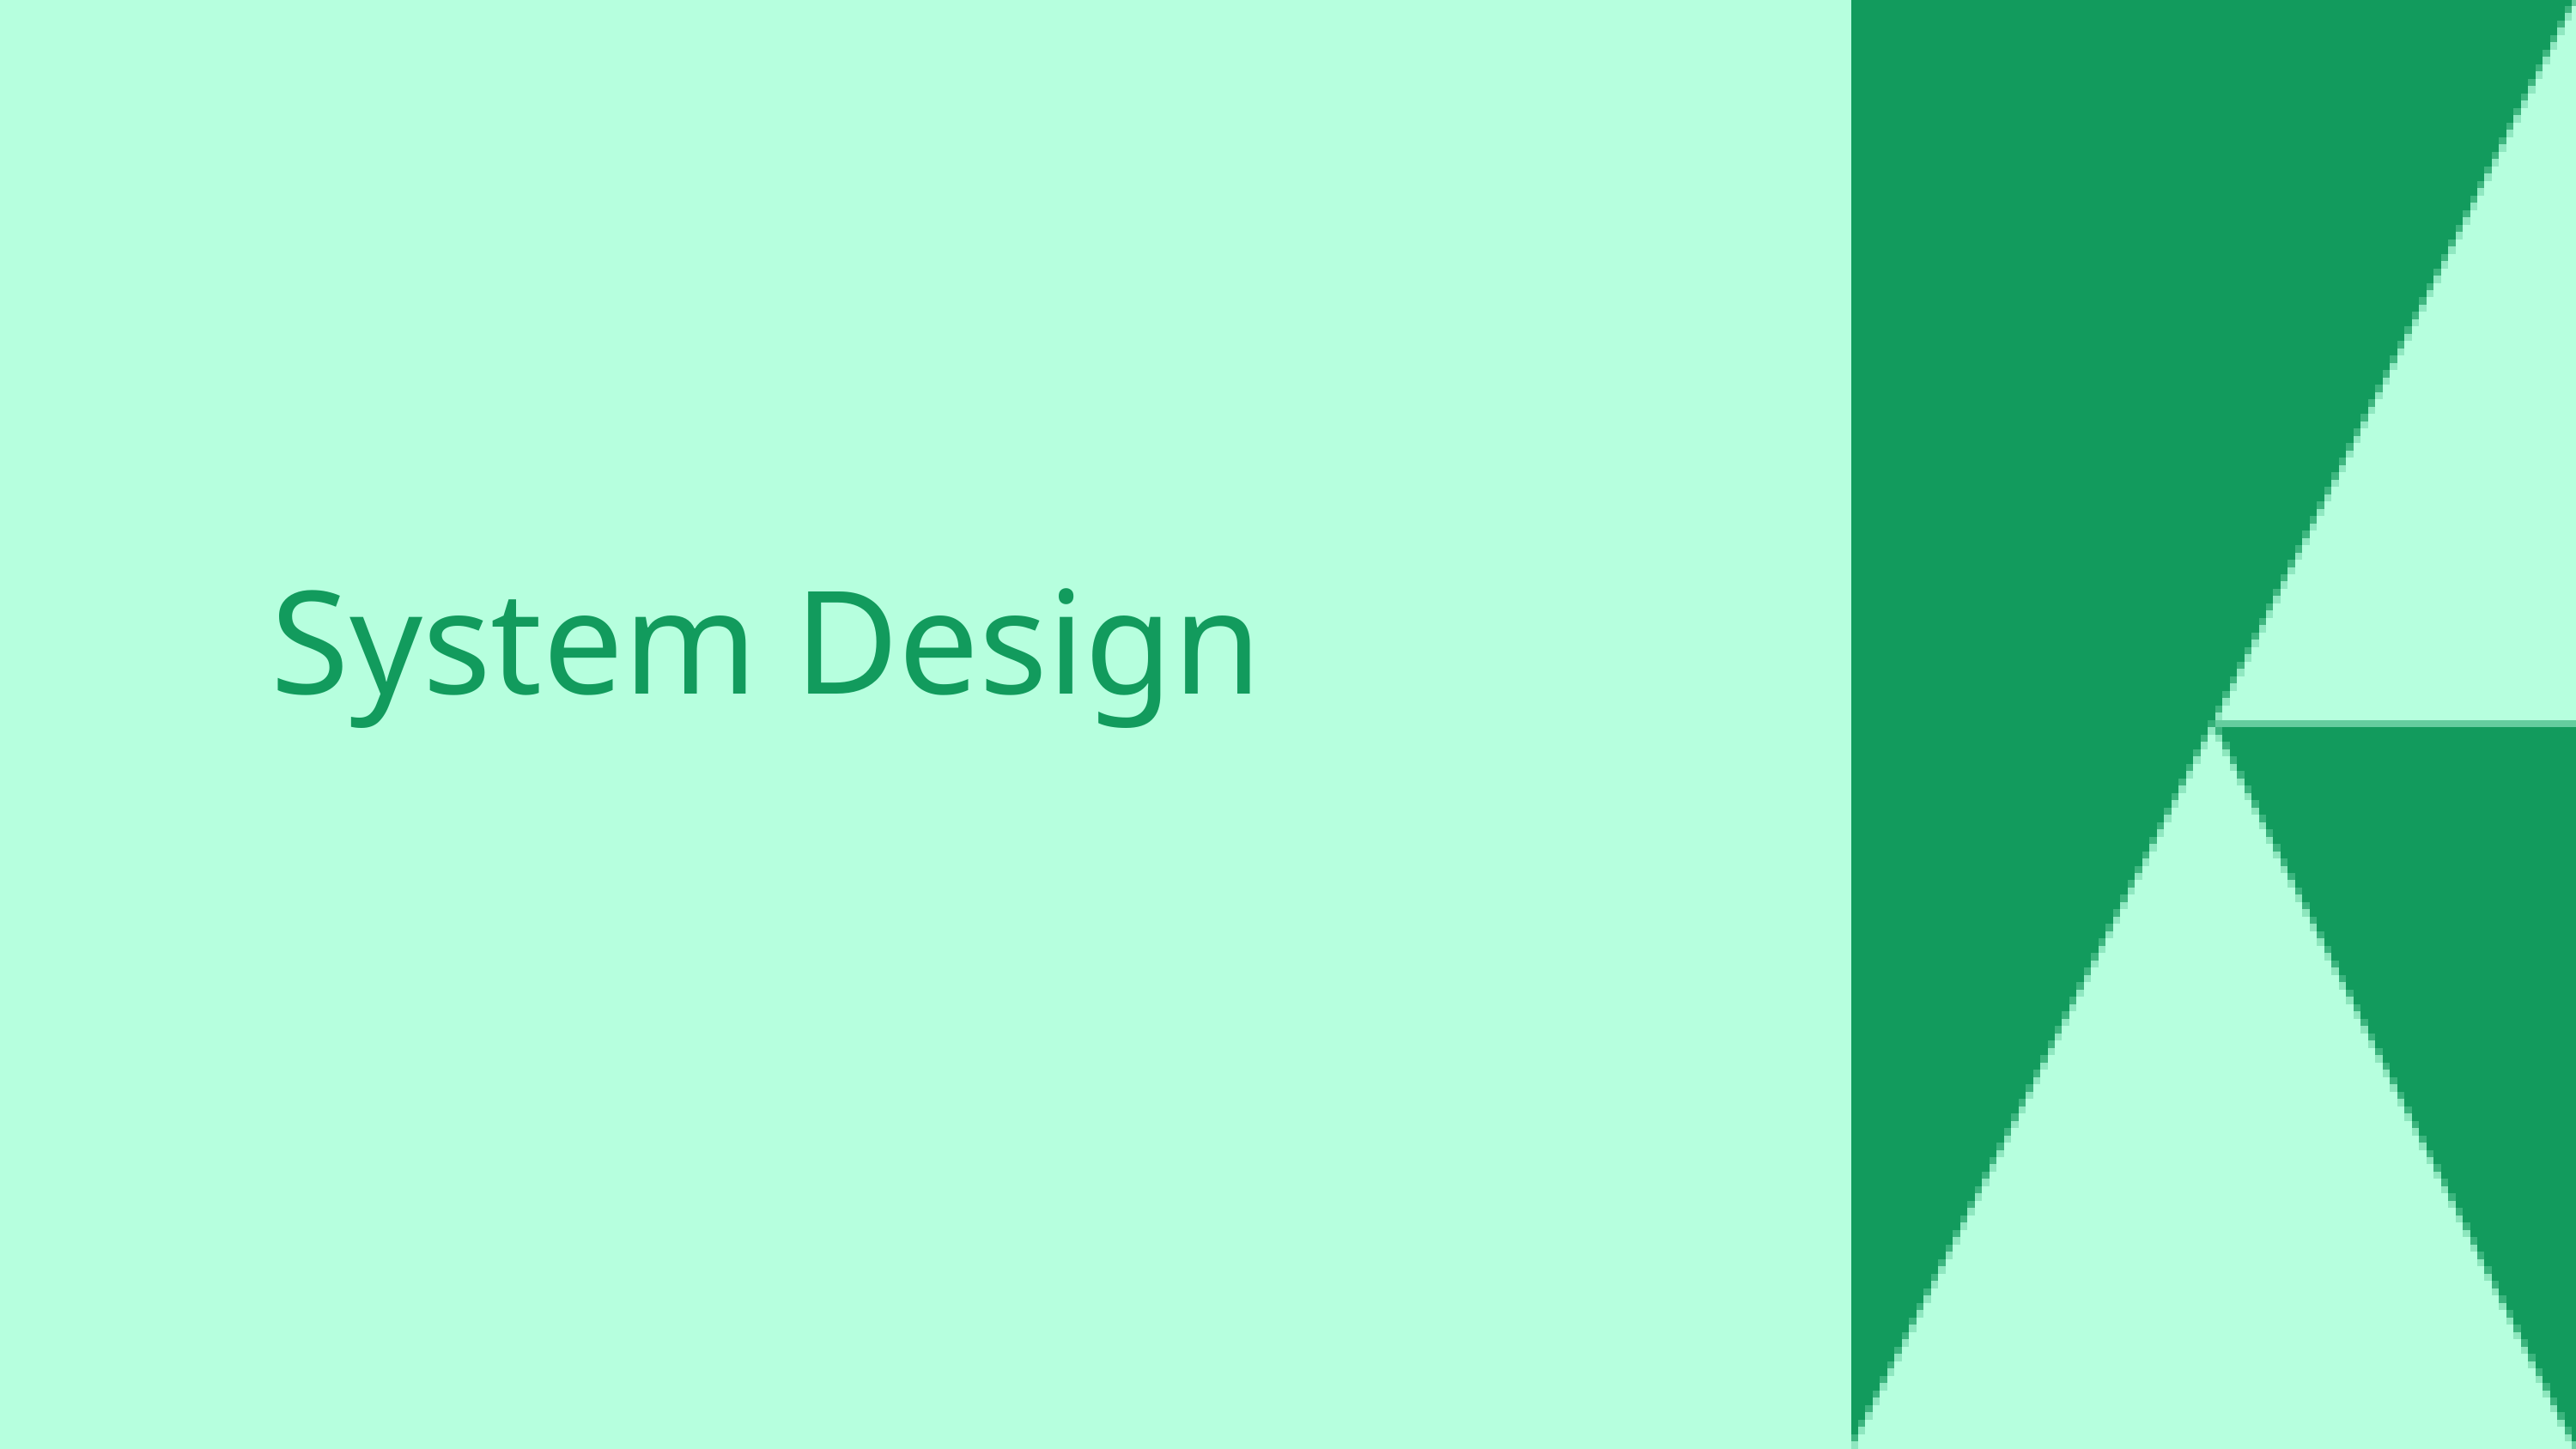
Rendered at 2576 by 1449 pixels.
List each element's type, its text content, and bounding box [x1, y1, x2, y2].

text_box System Design [270, 551, 1455, 724]
picture [1851, 0, 2576, 1449]
